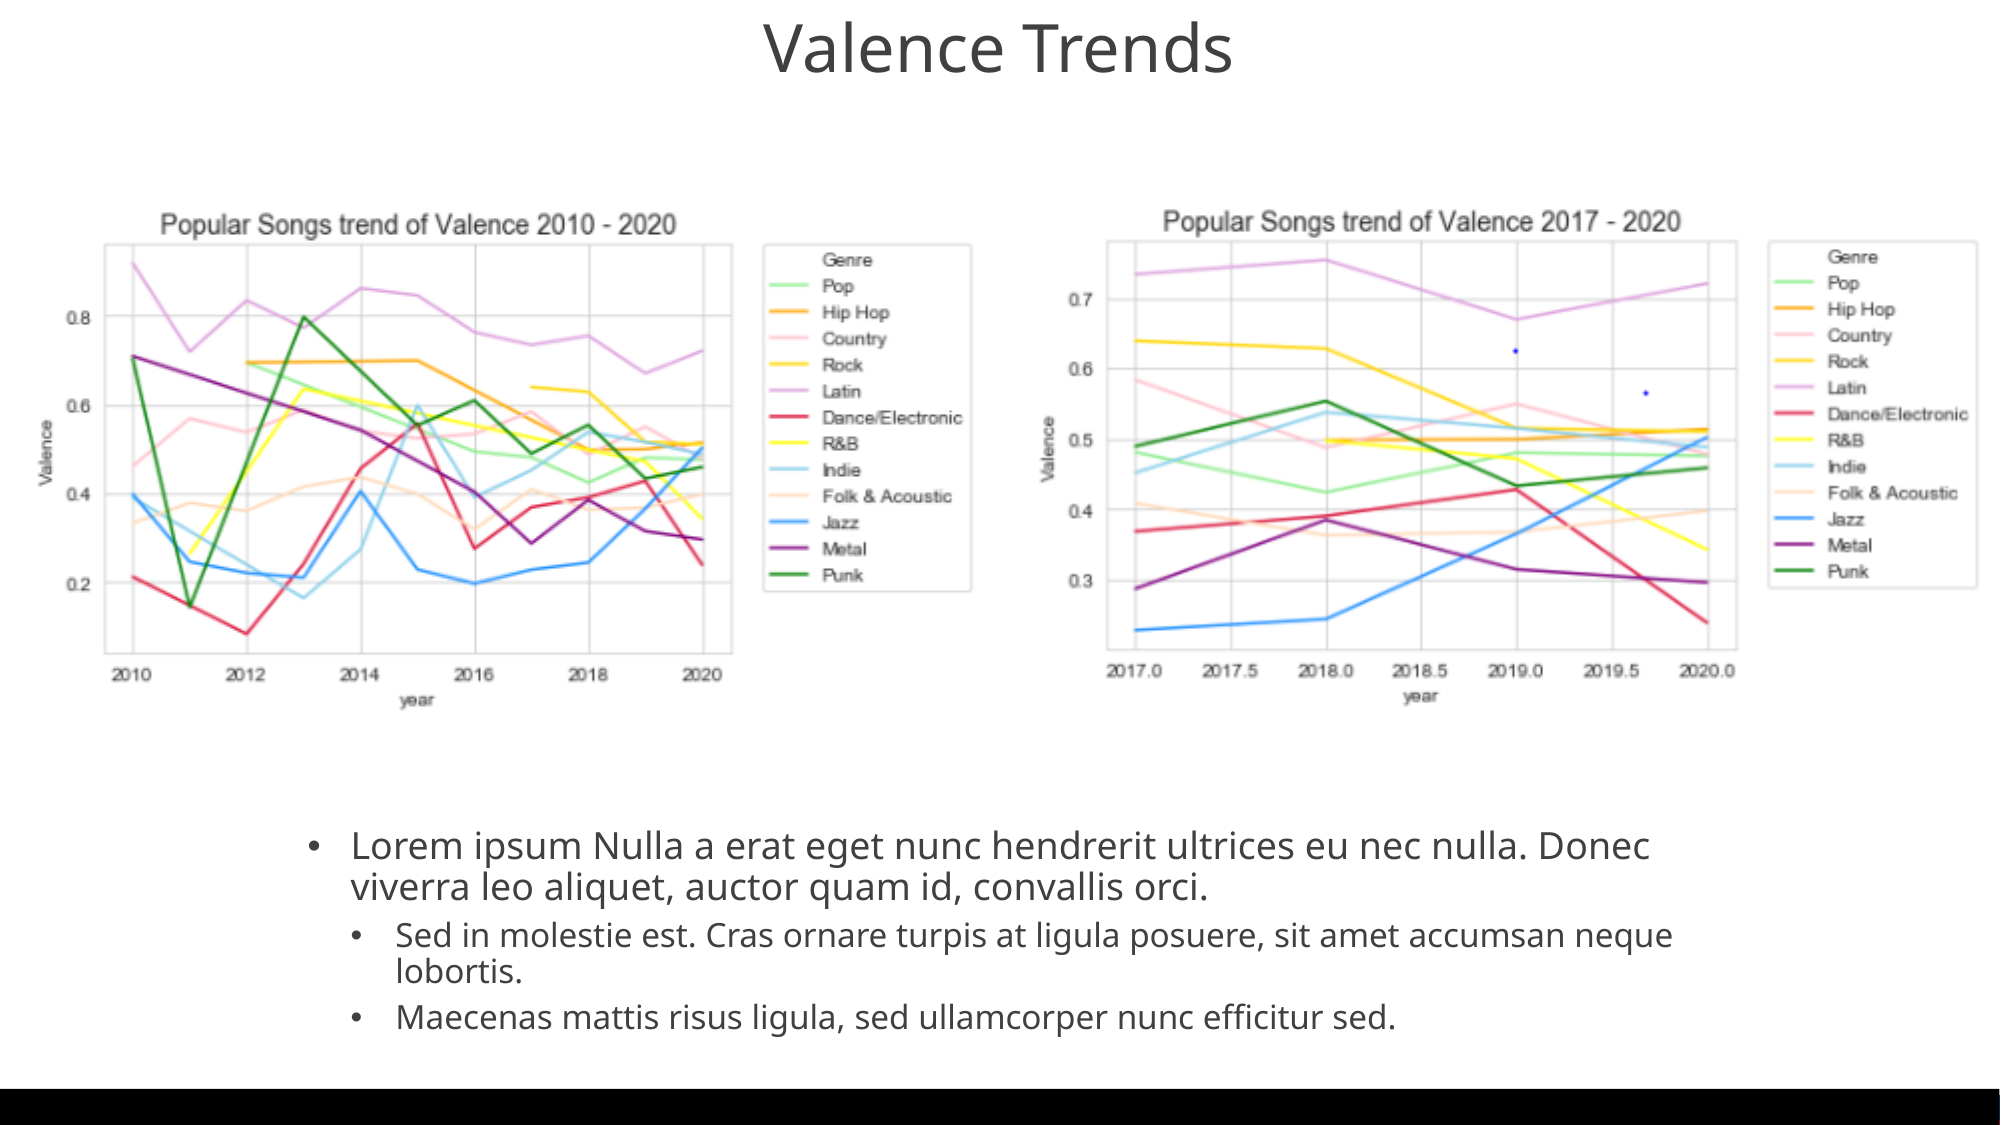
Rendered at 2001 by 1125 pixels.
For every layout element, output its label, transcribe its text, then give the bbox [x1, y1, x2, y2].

list Lorem ipsum Nulla a erat eget nunc hendrerit ultrices eu nec nulla. Donec viverra leo aliquet, auctor quam id, convallis orci. Sed in molestie est. Cras ornare turpis at ligula posuere, sit amet accumsan neque lobortis. Maecenas mattis risus ligula, sed ullamcorper nunc efficitur sed. [307, 827, 1738, 1066]
picture [1014, 198, 2000, 715]
text_box [0, 1088, 2000, 1125]
title Valence Trends [58, 14, 1941, 104]
picture [0, 205, 986, 723]
